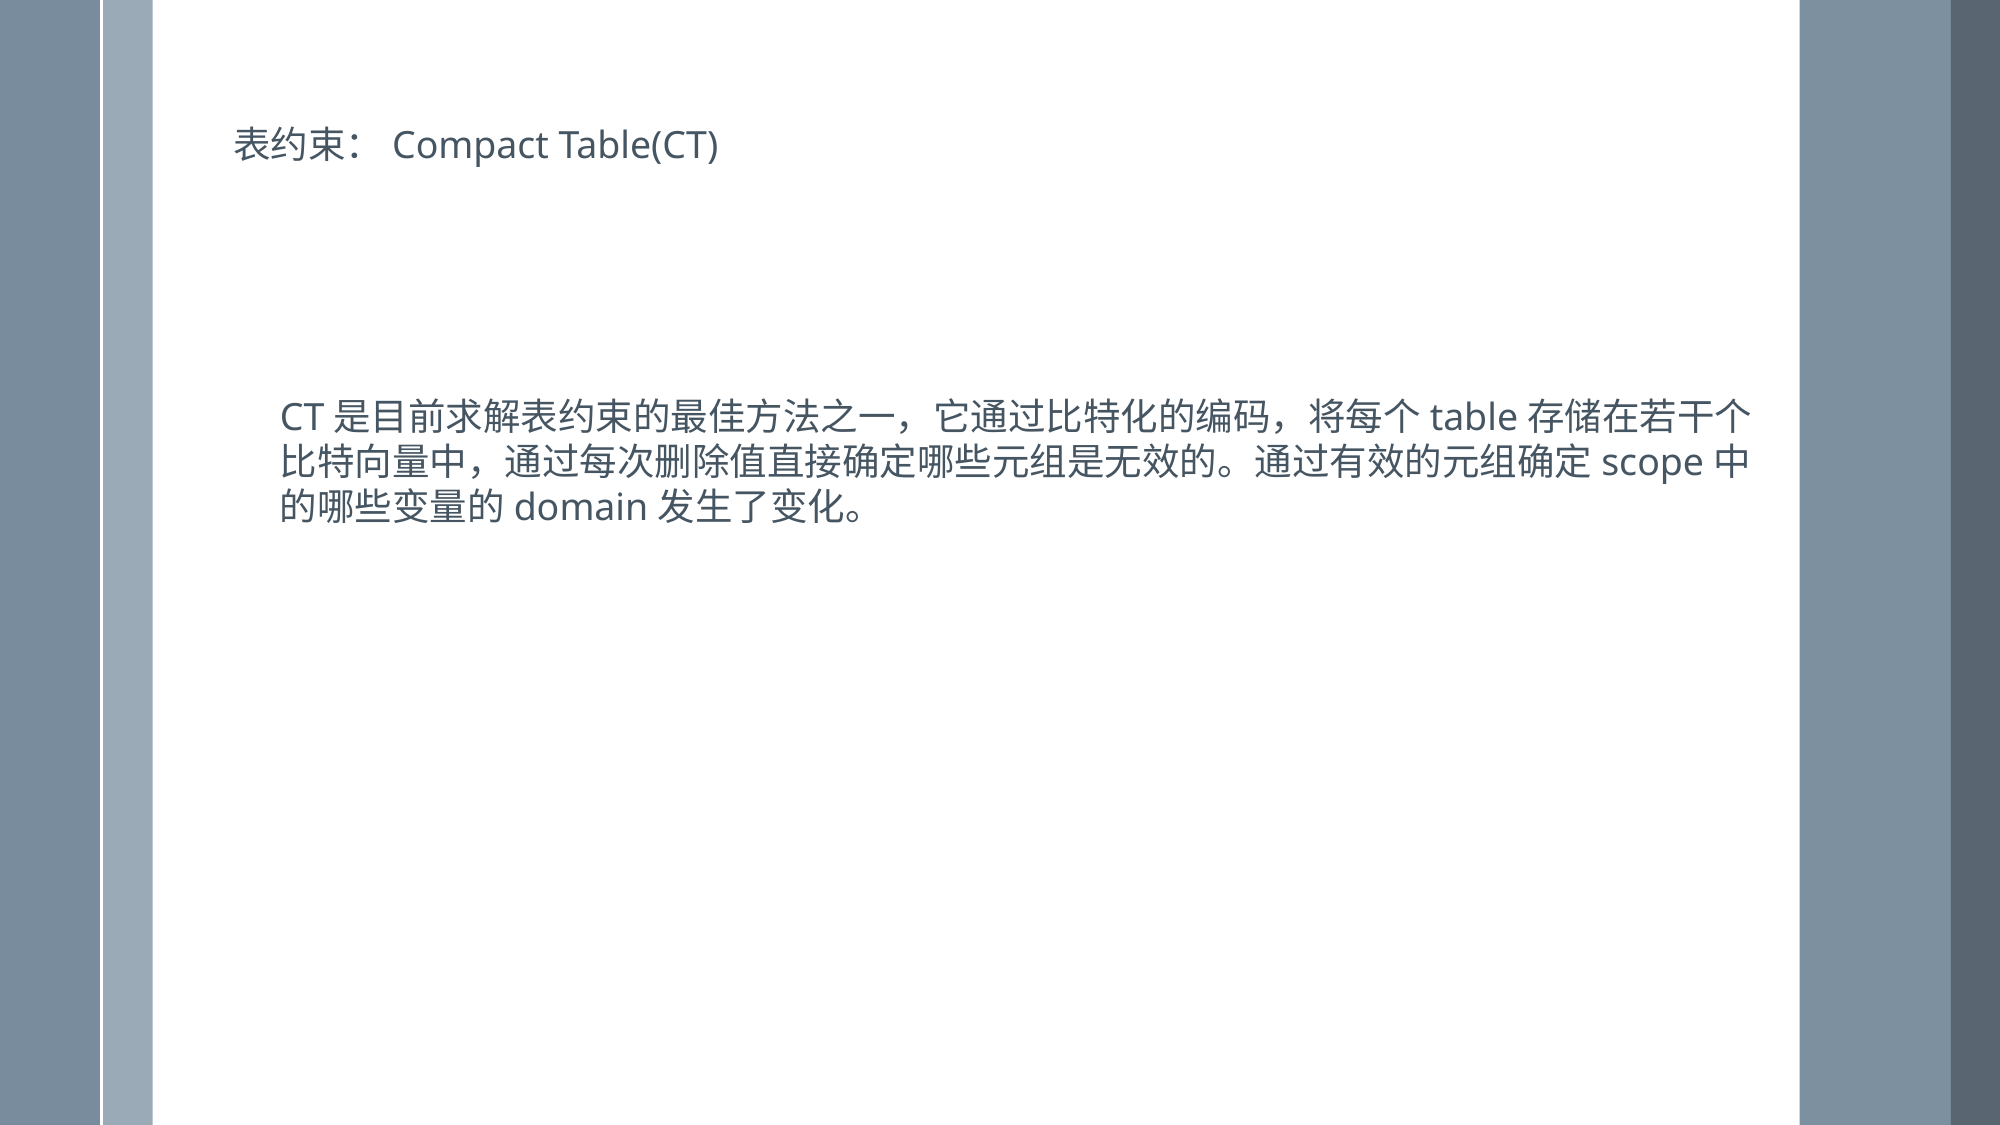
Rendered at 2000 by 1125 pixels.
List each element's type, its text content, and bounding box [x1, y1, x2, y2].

text_box CT是目前求解表约束的最佳方法之一，它通过比特化的编码，将每个table存储在若干个 比特向量中，通过每次删除值直接确定哪些元组是无效的。通过有效的元组确定scope中 的哪些变量的domain发生了变化。 [265, 385, 1767, 535]
text_box 表约束：Compact Table(CT) [218, 113, 734, 174]
